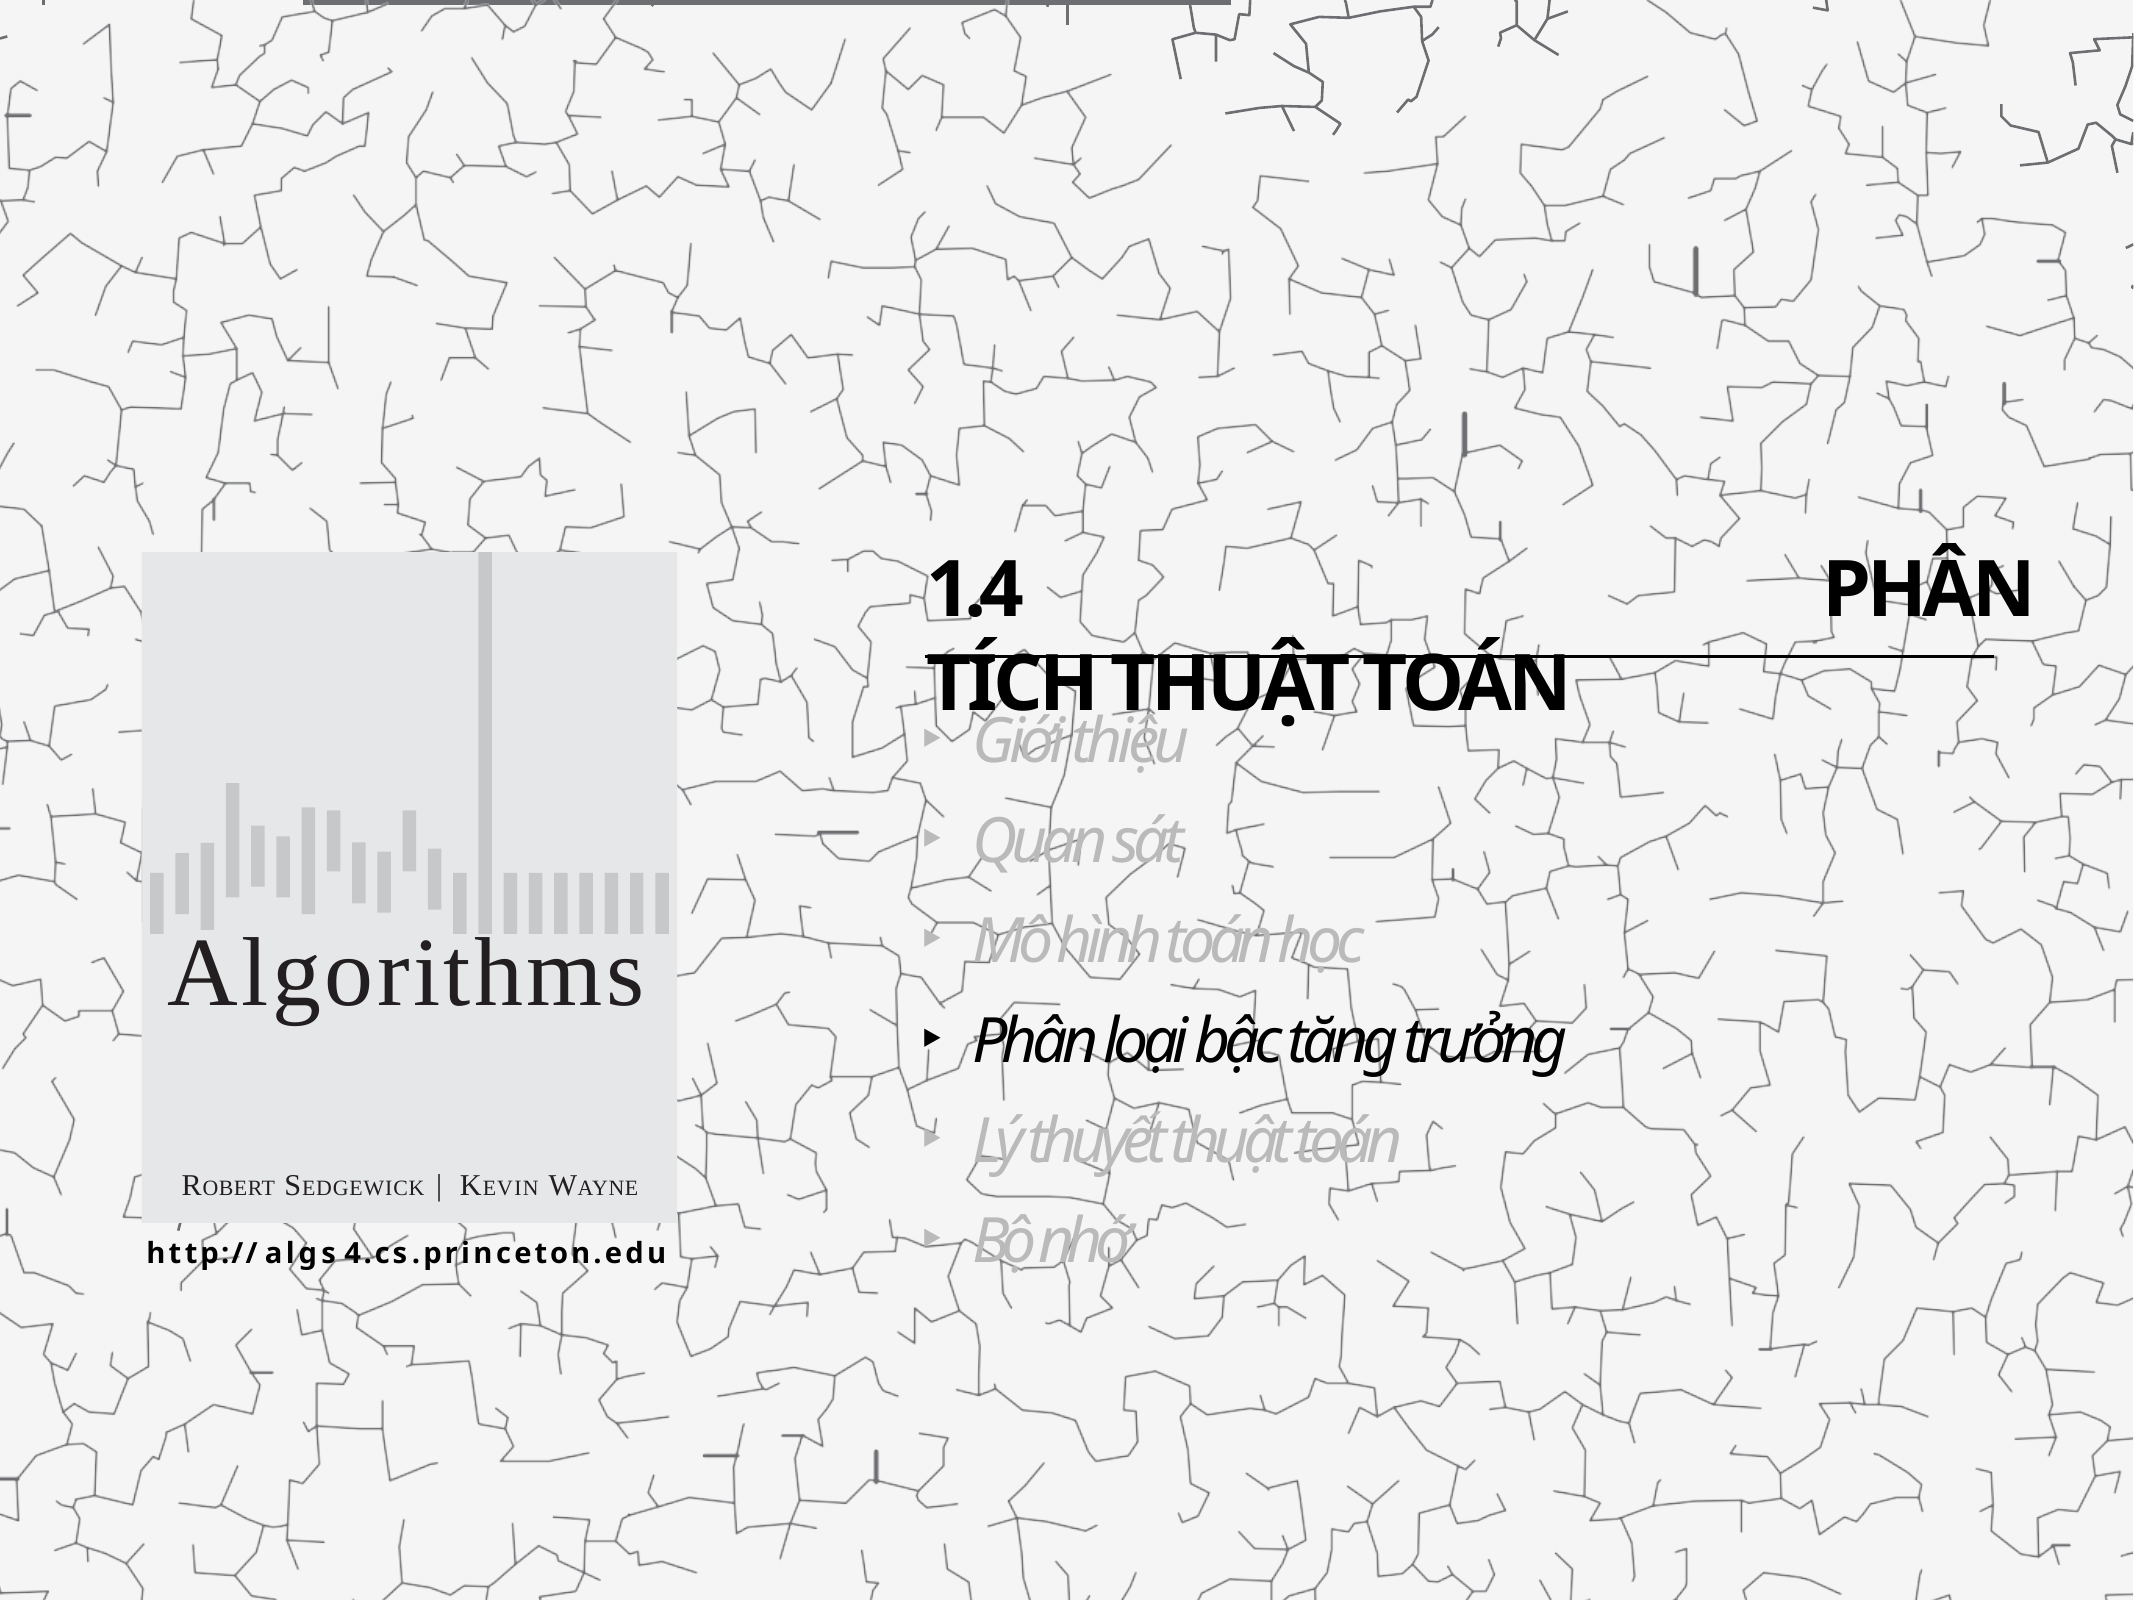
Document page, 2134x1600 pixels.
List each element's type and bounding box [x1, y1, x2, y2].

text_box [0, 0, 2134, 1600]
